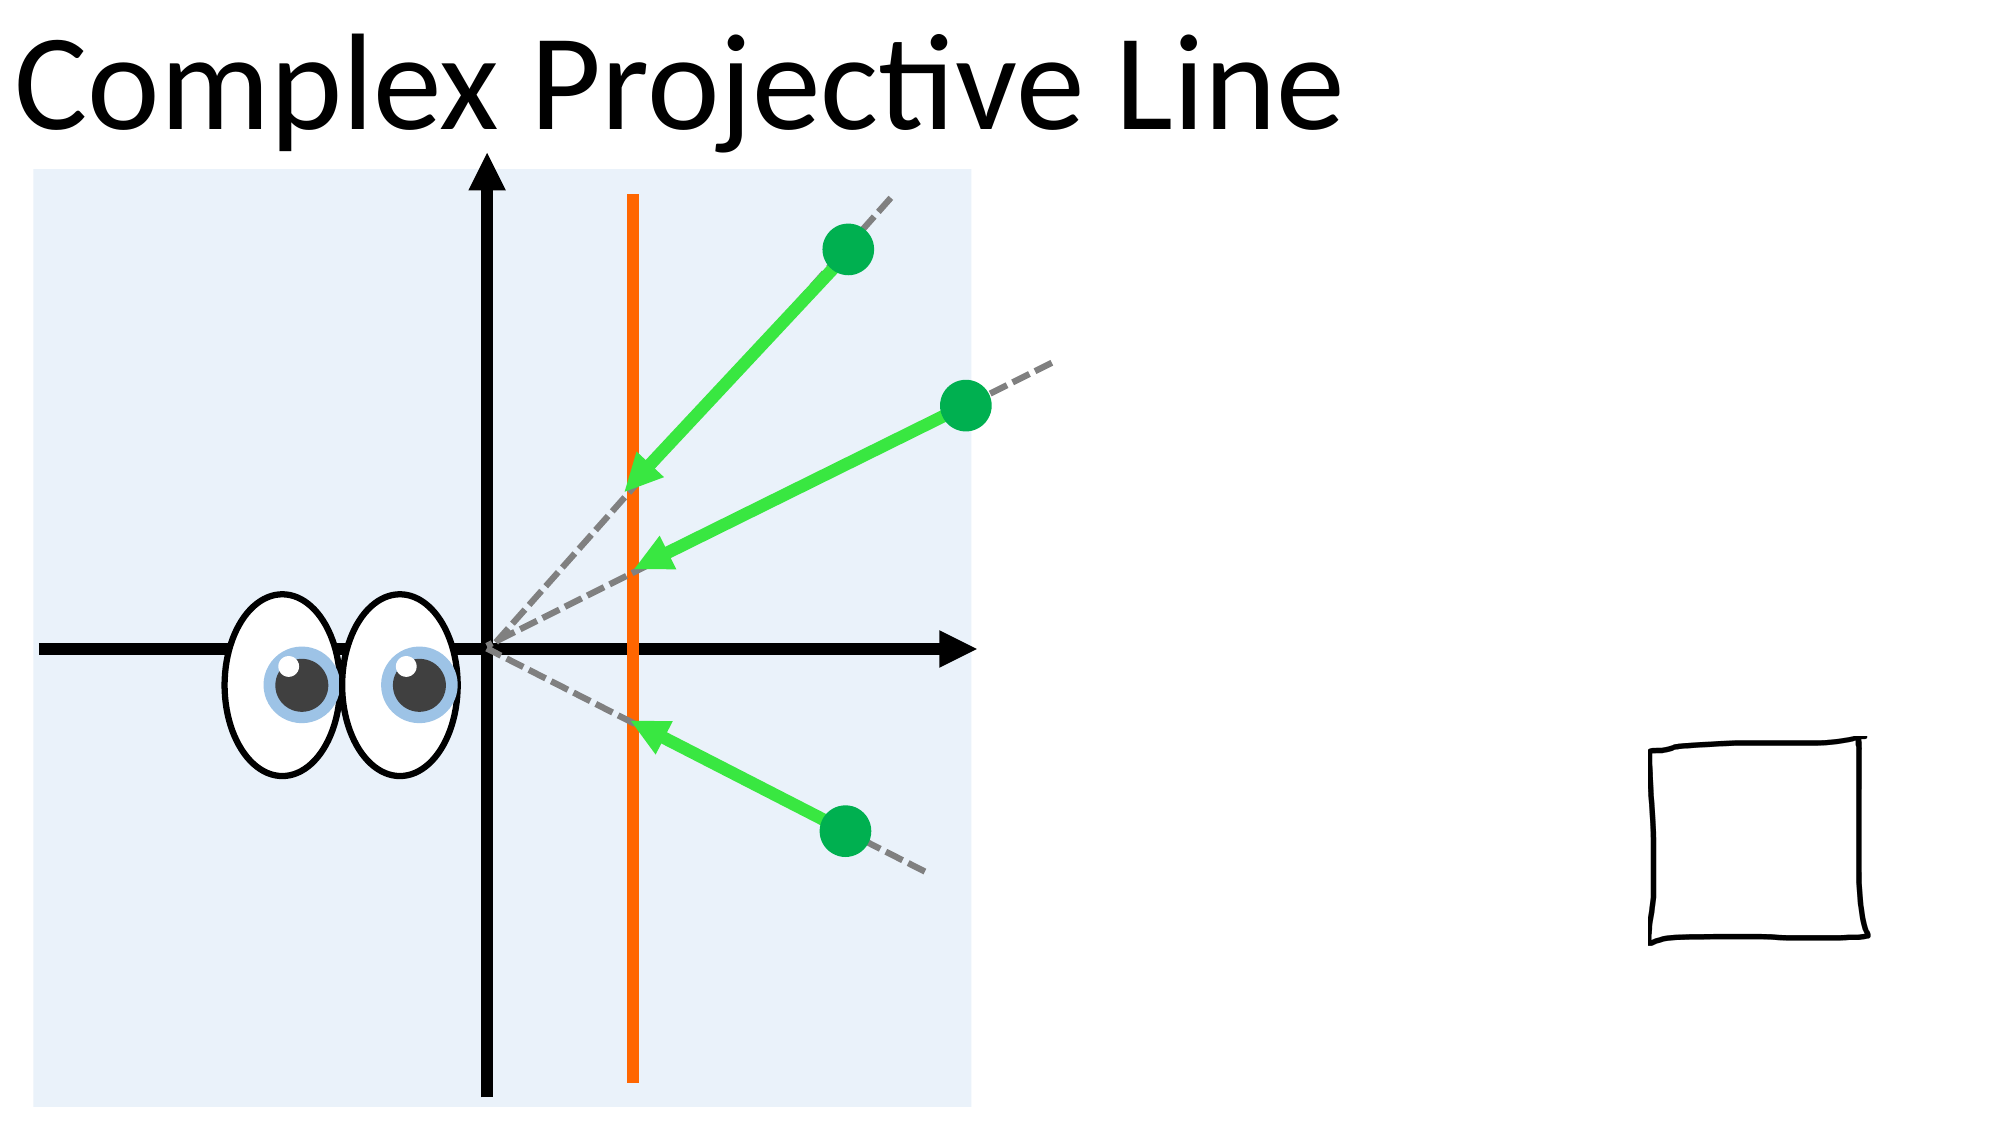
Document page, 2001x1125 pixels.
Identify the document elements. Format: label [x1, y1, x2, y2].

text_box [630, 720, 851, 834]
text_box [891, 362, 1052, 646]
text_box [489, 197, 891, 648]
text_box [891, 403, 970, 570]
text_box [224, 594, 458, 777]
text_box [33, 152, 977, 1107]
picture [1648, 736, 1879, 955]
text_box [624, 253, 848, 492]
text_box [486, 648, 925, 872]
